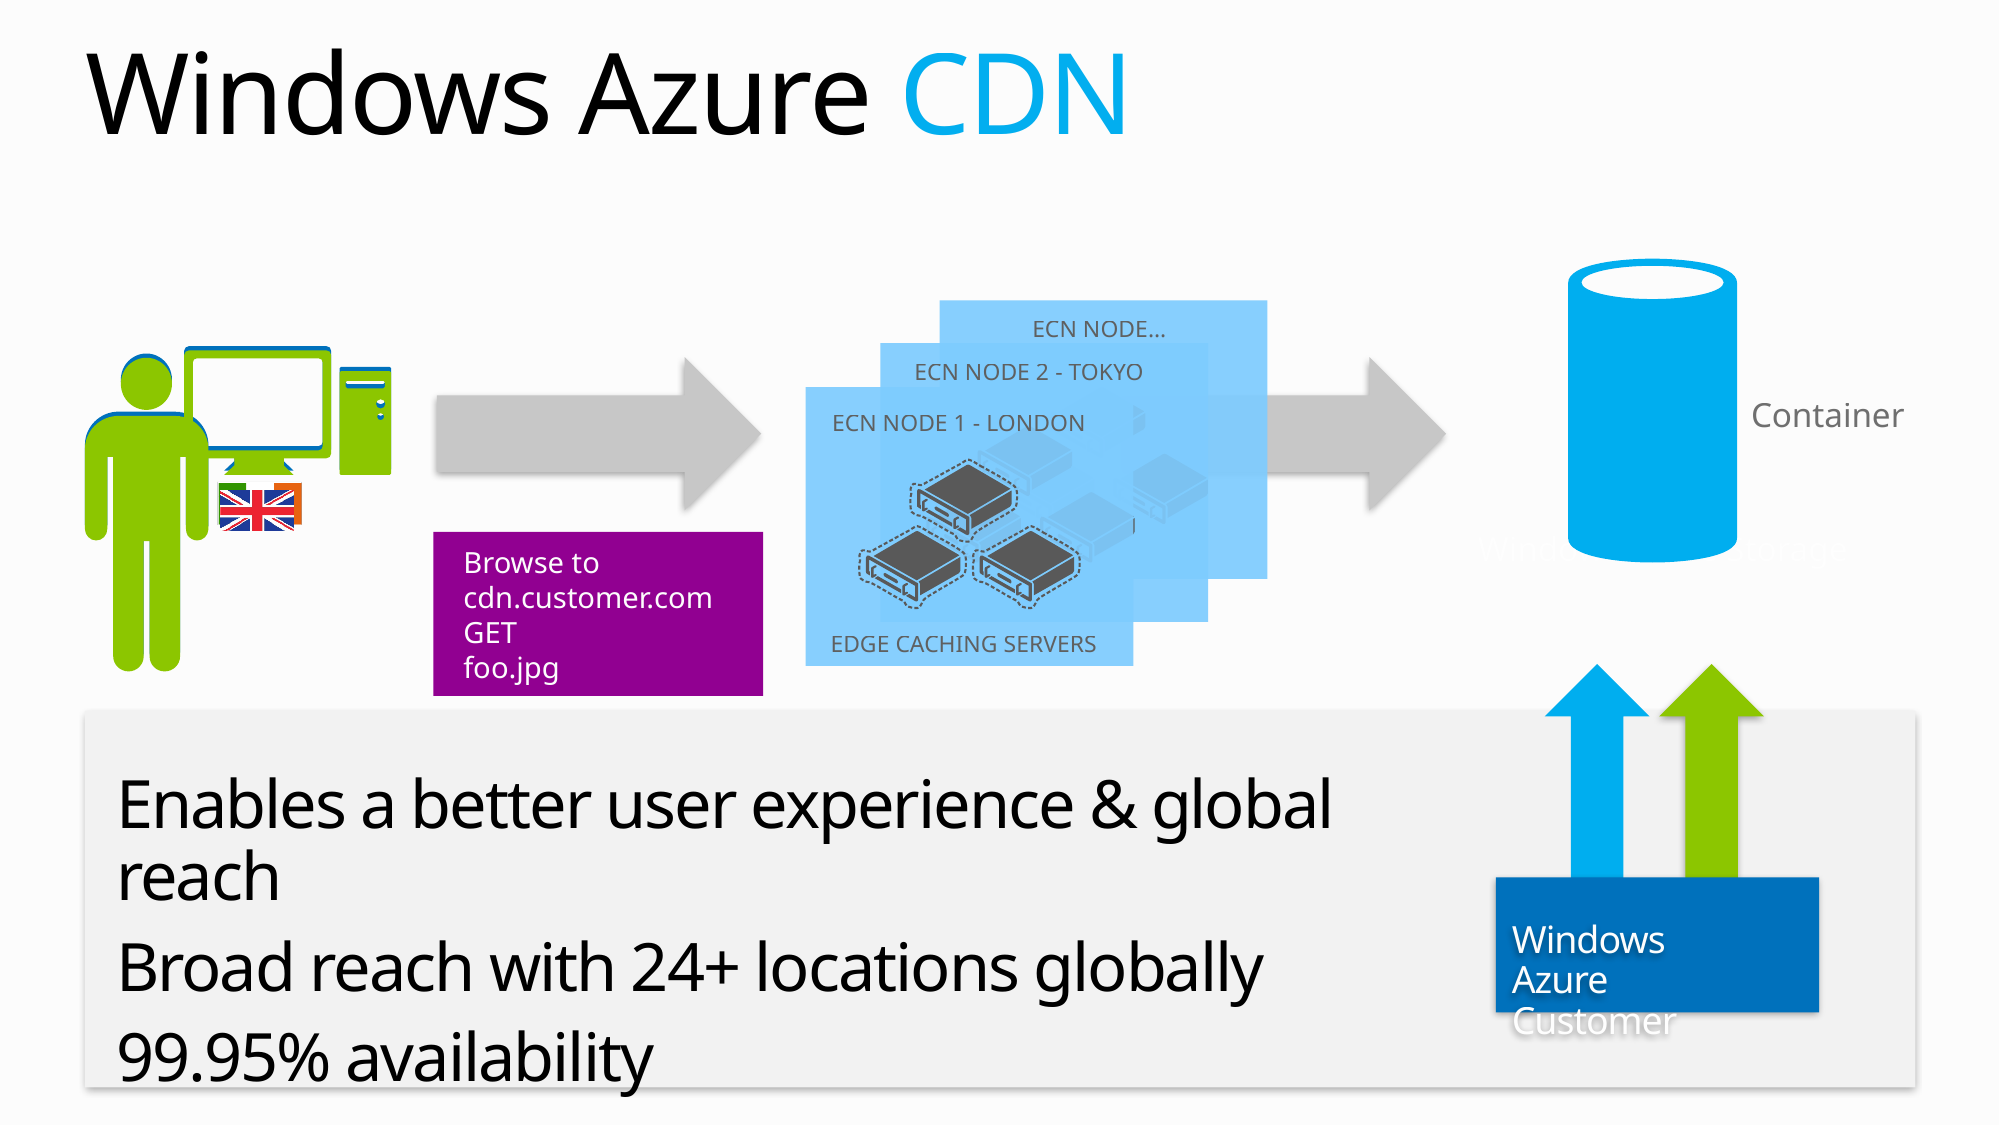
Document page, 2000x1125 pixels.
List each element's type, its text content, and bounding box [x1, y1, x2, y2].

title Windows Azure CDN [85, 37, 1914, 161]
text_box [1495, 877, 1820, 1013]
list Enables a better user experience & global reach Broad reach with 24+ locations globally 99.95% availability [115, 771, 1464, 1028]
text_box [436, 356, 762, 512]
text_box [805, 300, 1268, 666]
picture [217, 481, 302, 531]
text_box Windows Azure Storage [1462, 521, 1864, 577]
text_box [1272, 356, 1447, 512]
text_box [84, 350, 392, 672]
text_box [84, 345, 392, 349]
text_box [433, 531, 764, 697]
text_box [84, 710, 1916, 1088]
text_box [1659, 663, 1765, 874]
text_box [1568, 258, 1738, 563]
text_box [1544, 663, 1650, 874]
text_box Container [1736, 387, 1920, 443]
